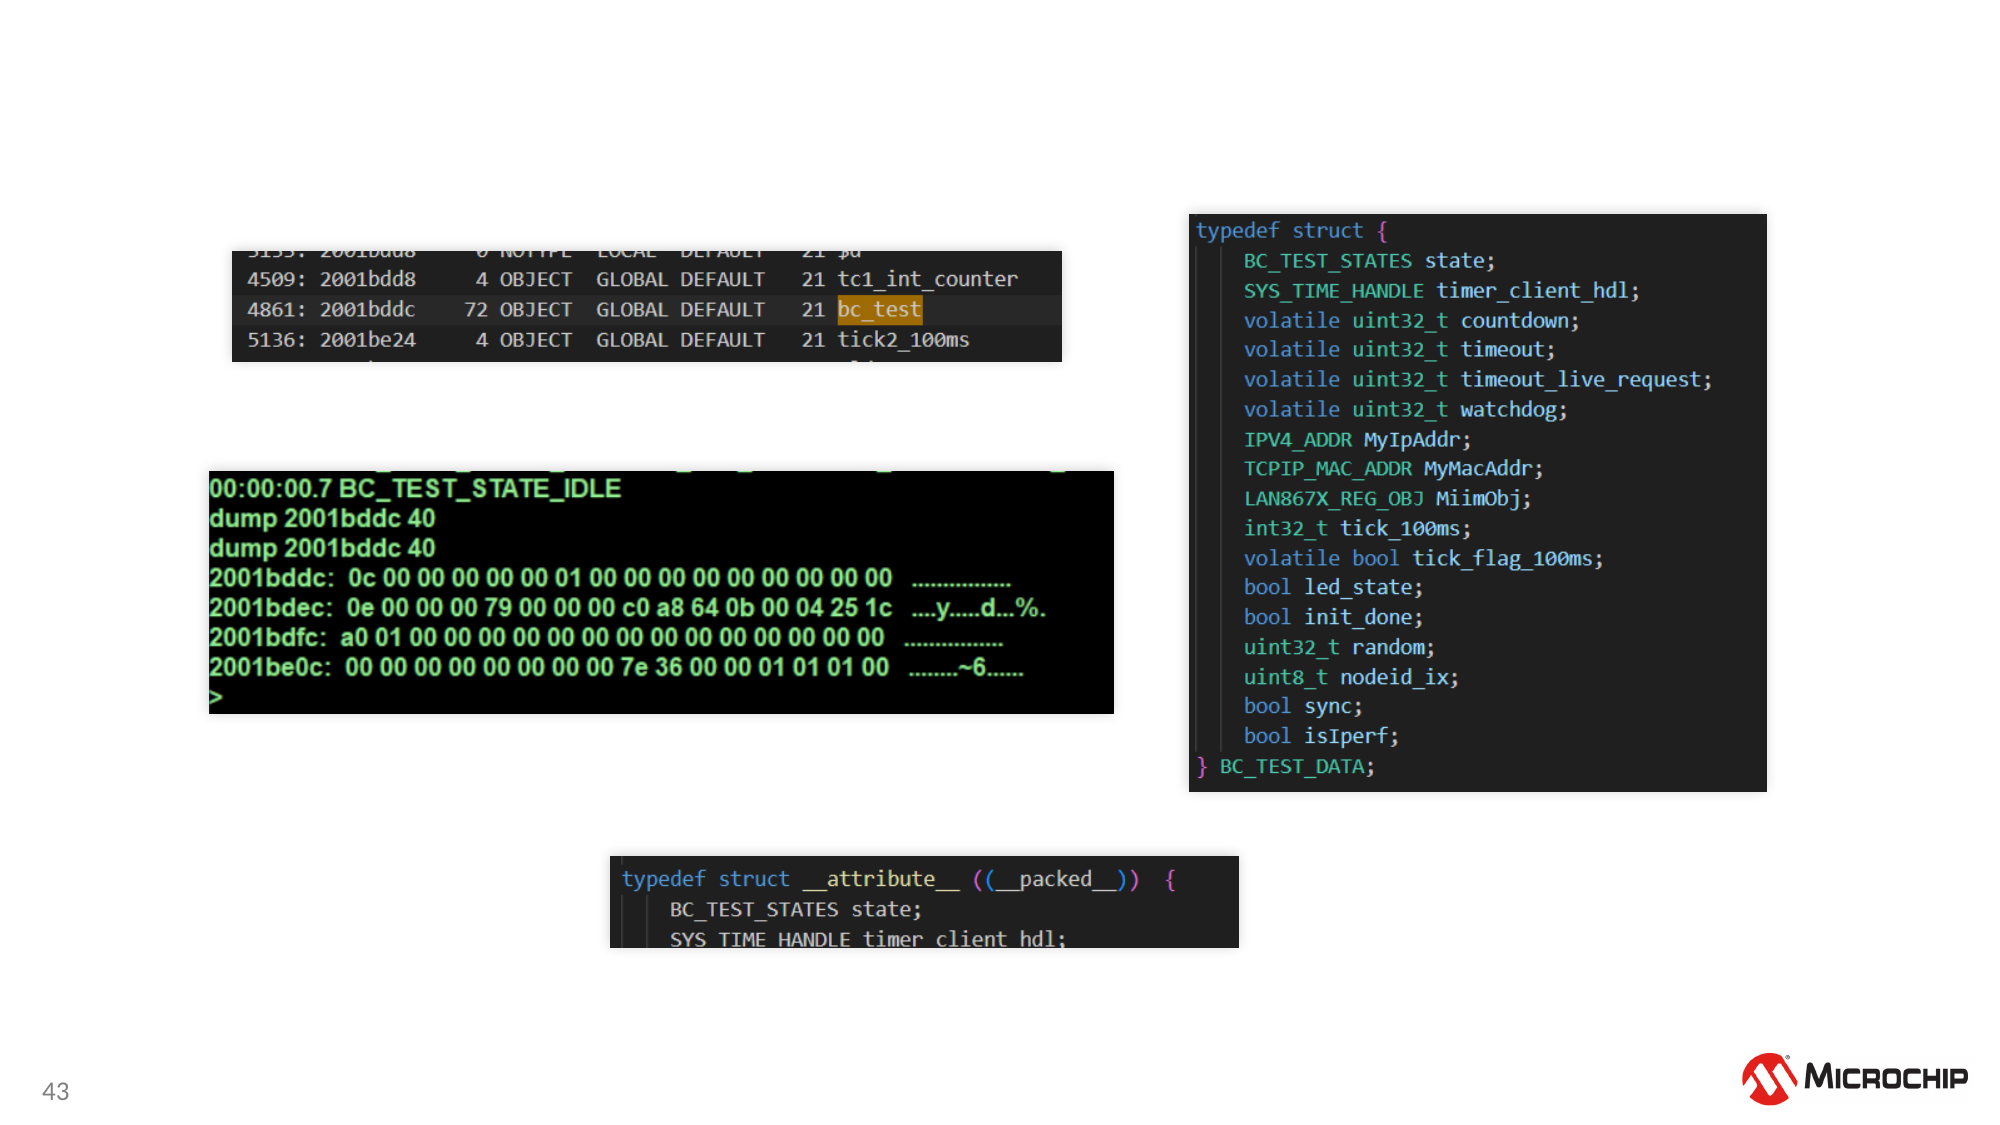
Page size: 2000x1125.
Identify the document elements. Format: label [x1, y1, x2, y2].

picture [209, 470, 1114, 715]
picture [1736, 1049, 1974, 1109]
picture [610, 855, 1239, 948]
picture [1188, 213, 1767, 792]
picture [232, 250, 1062, 362]
